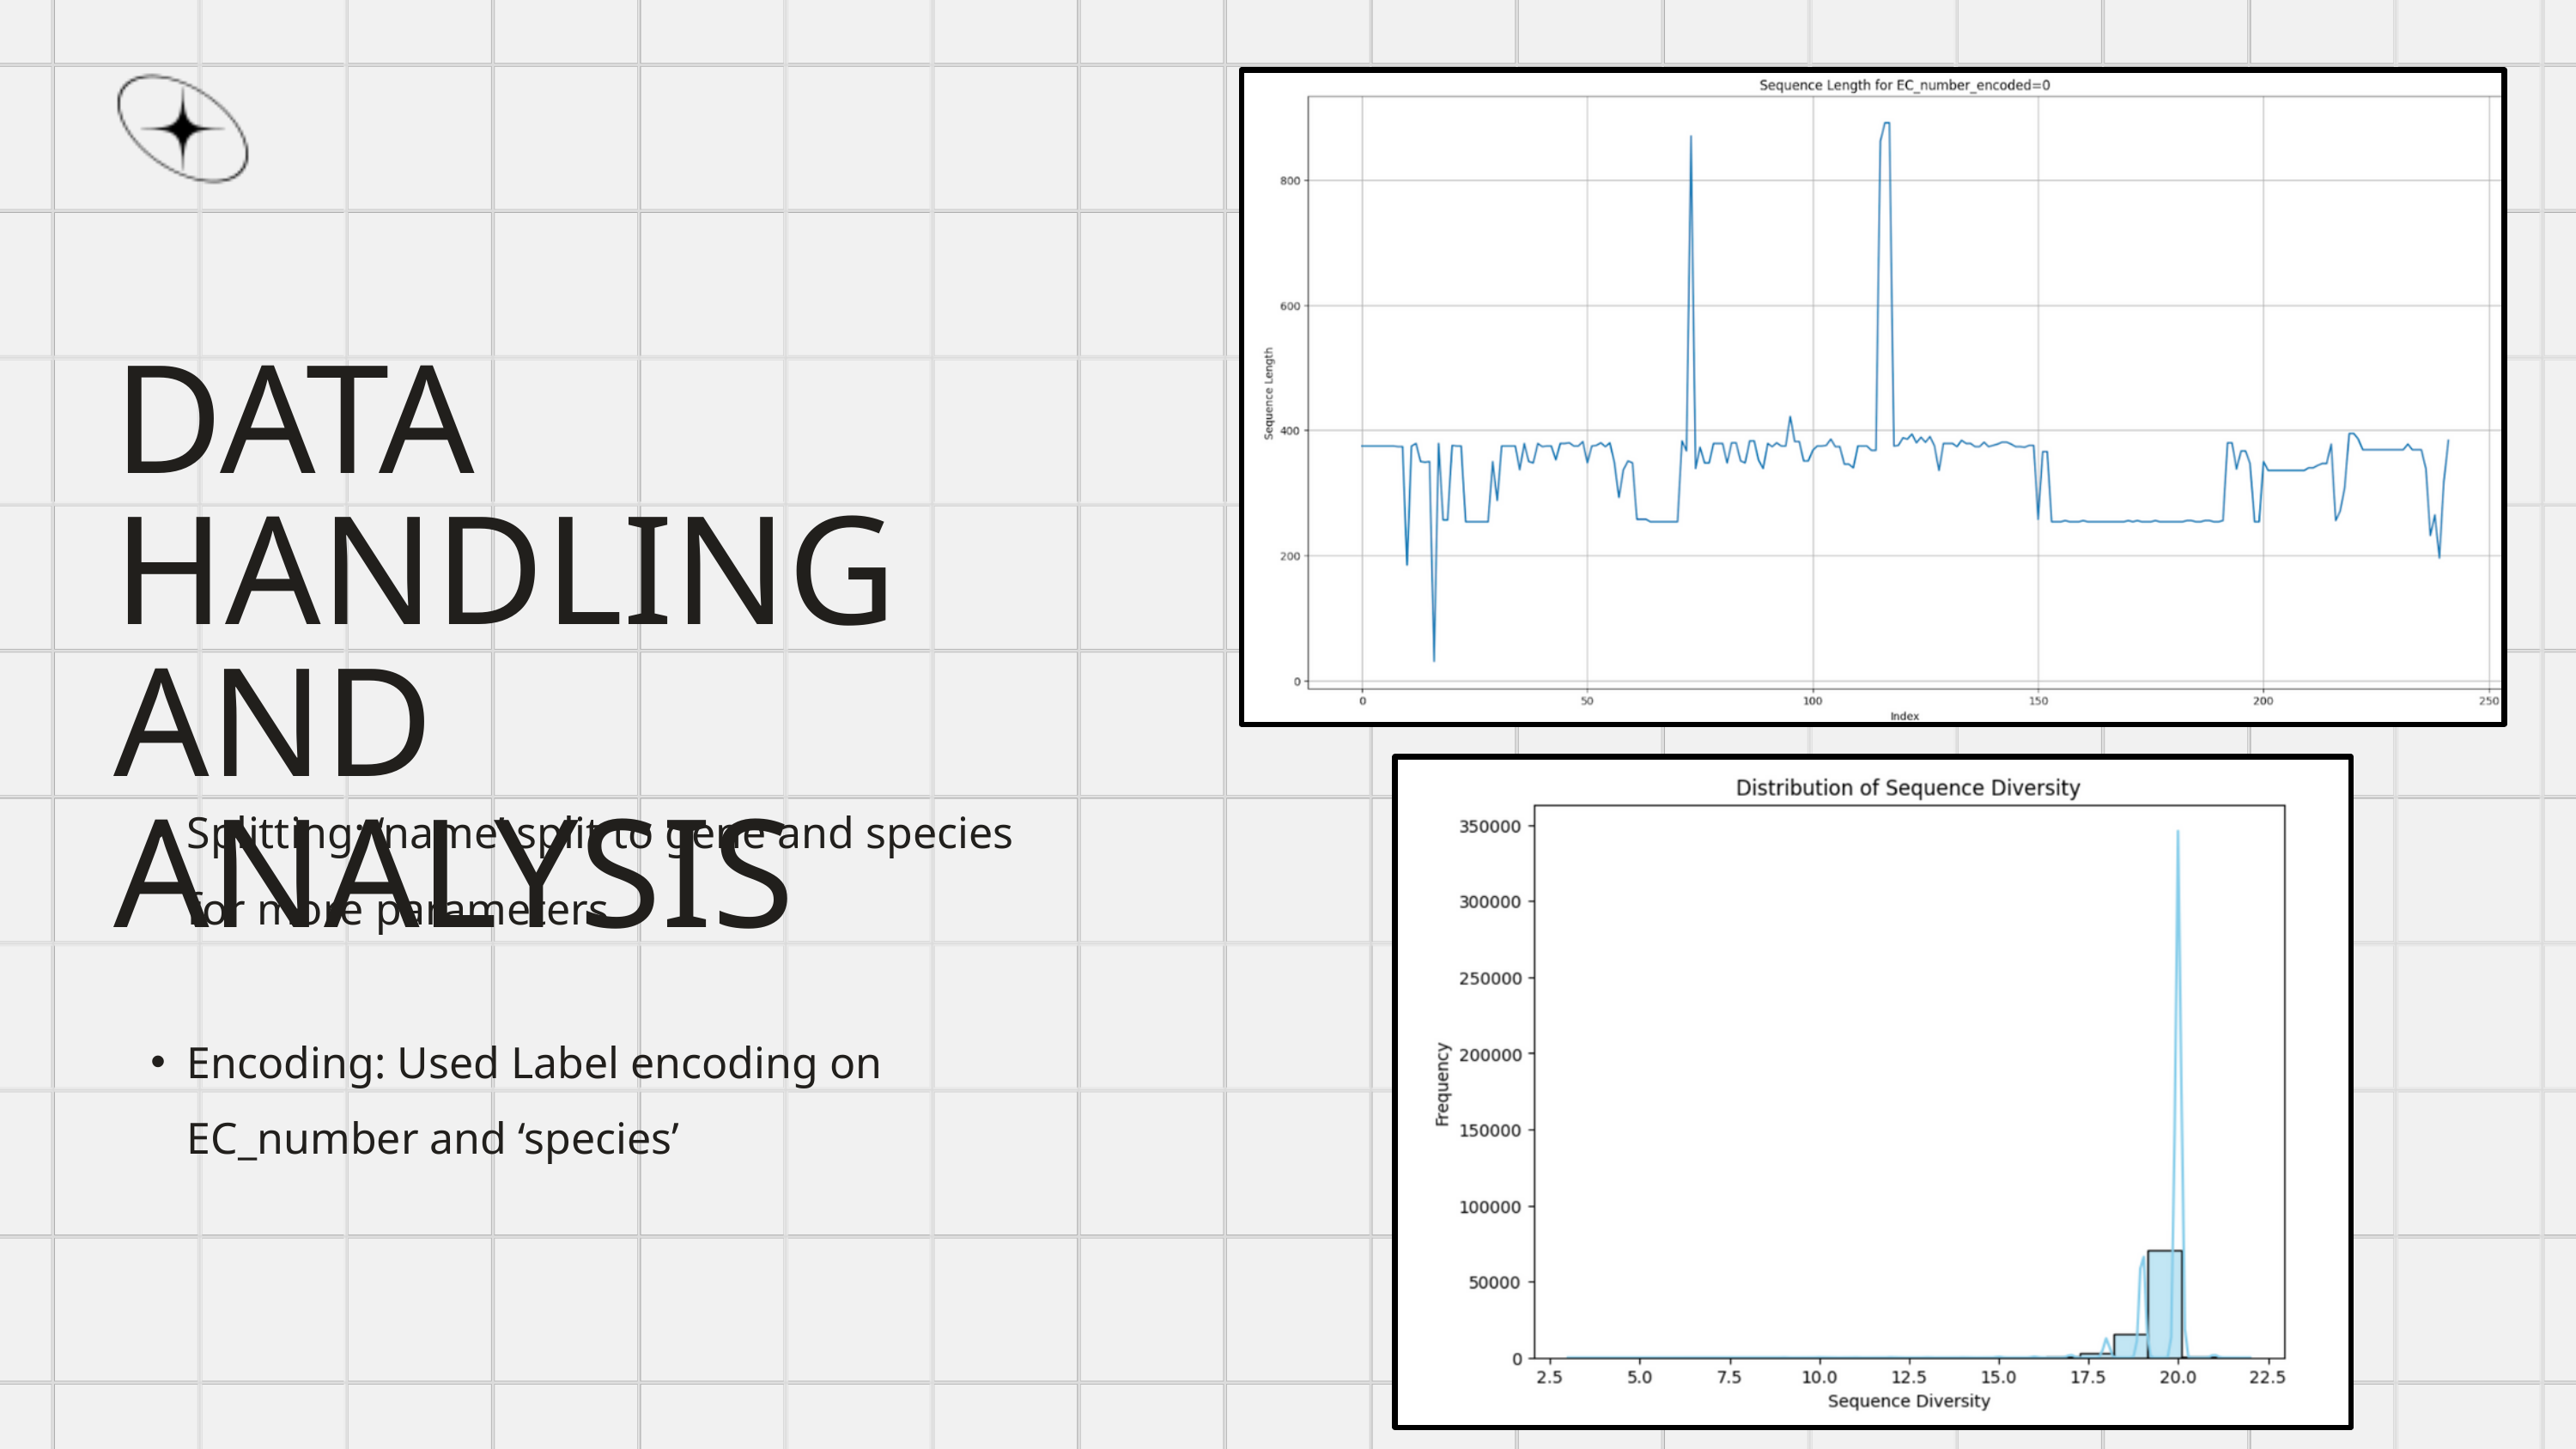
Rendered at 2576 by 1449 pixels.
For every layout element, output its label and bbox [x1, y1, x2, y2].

text_box [0, 0, 2576, 1449]
